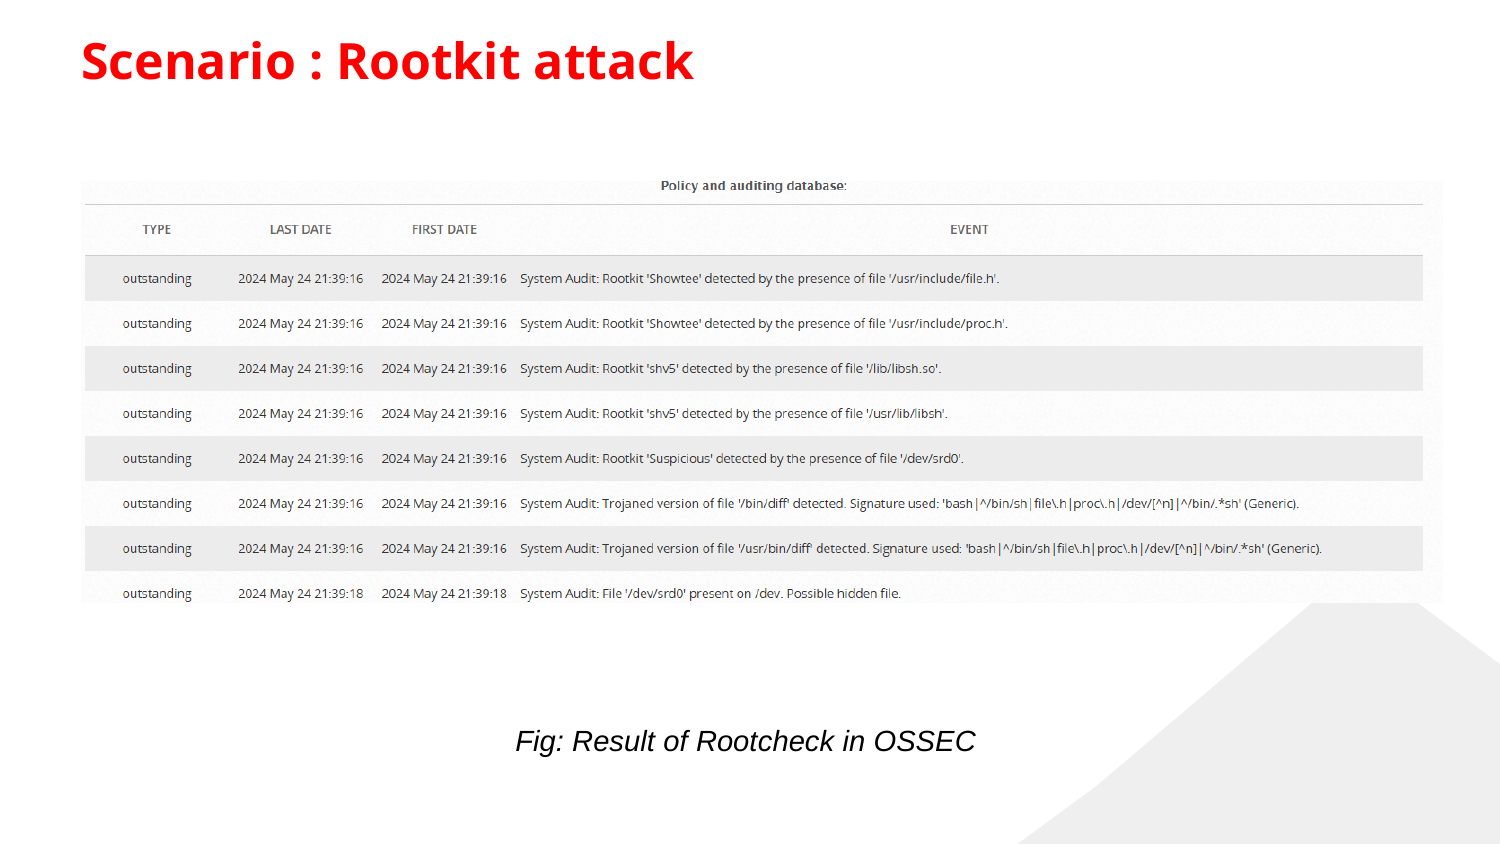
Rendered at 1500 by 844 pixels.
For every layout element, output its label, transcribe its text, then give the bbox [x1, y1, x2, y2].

picture [81, 181, 1443, 603]
text_box Fig: Result of Rootcheck in OSSEC [500, 715, 1105, 765]
text_box Scenario : Rootkit attack [66, 14, 820, 109]
